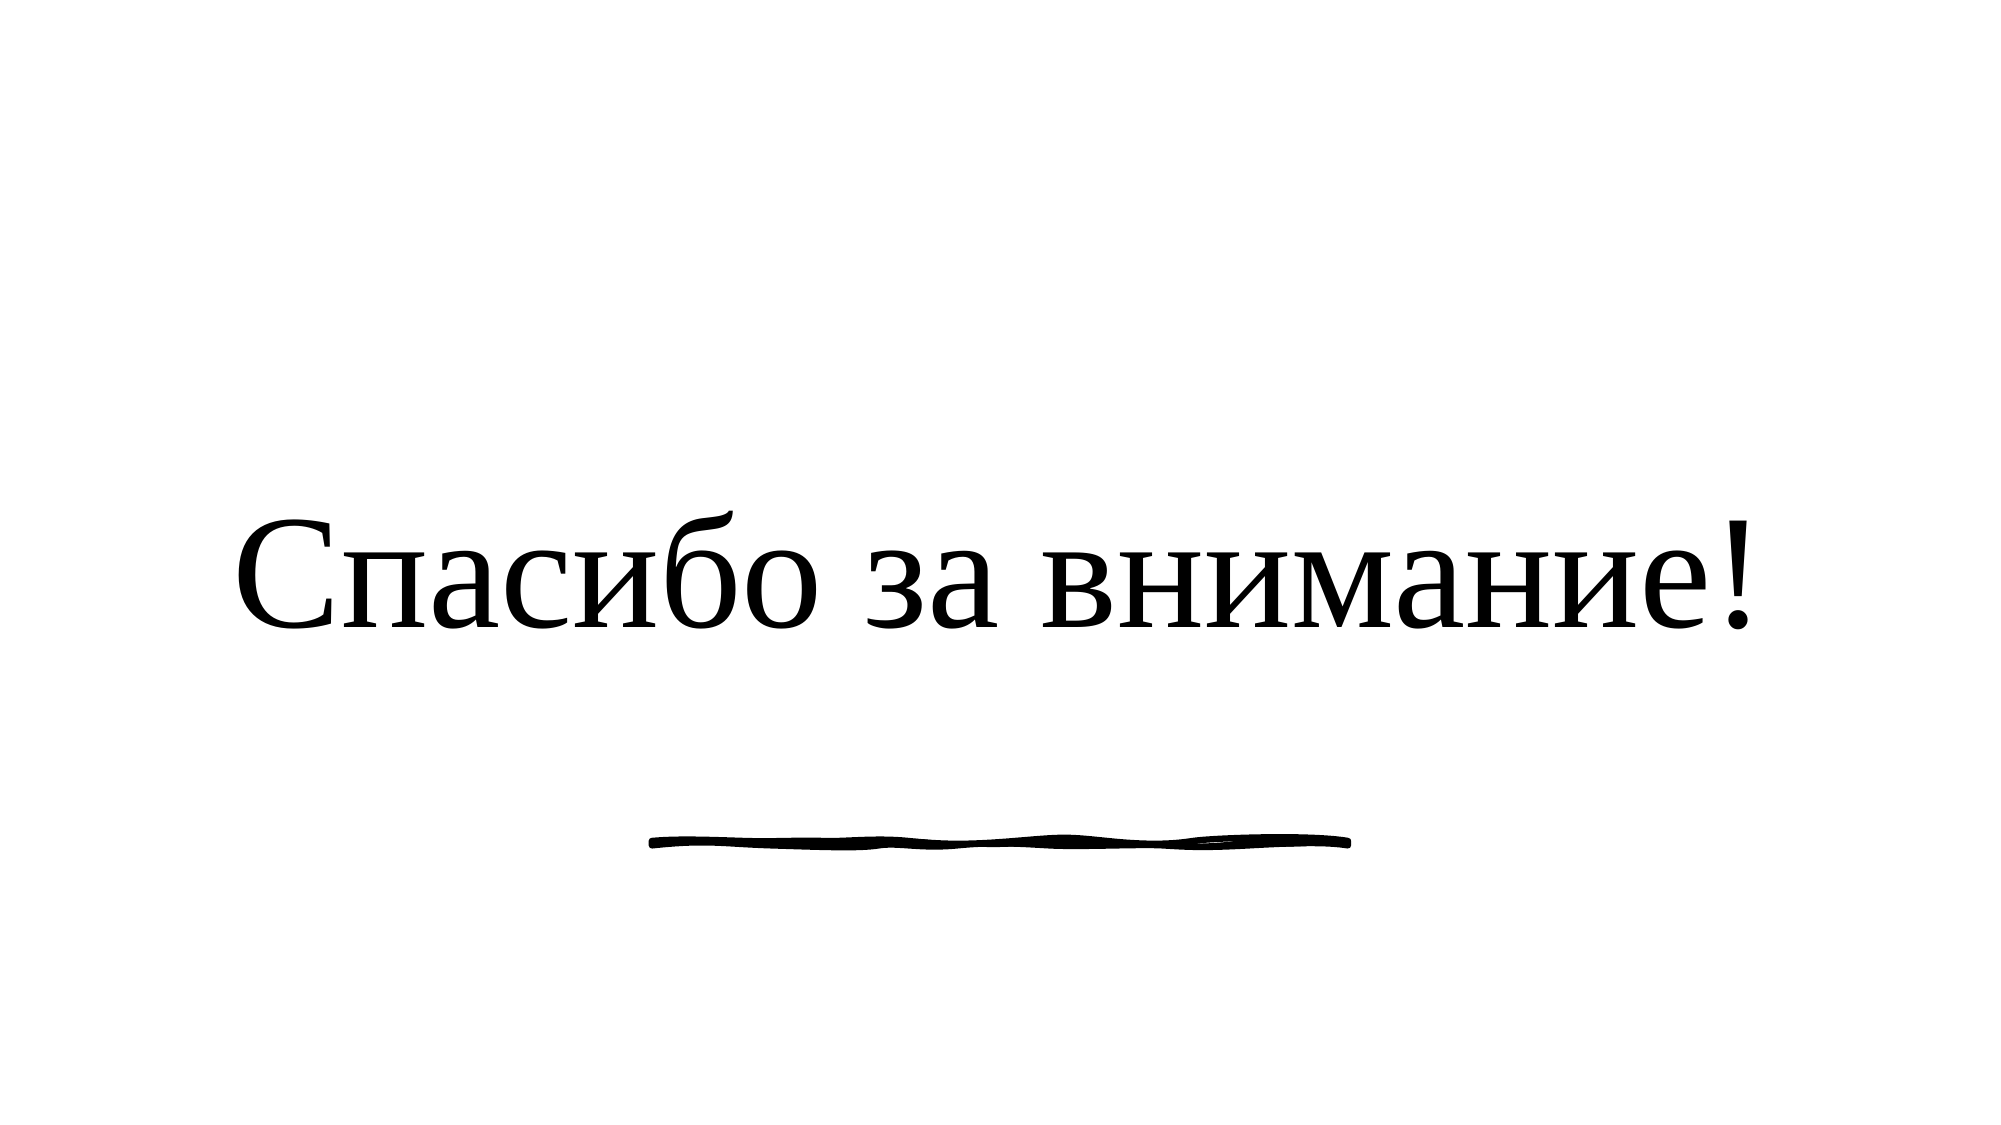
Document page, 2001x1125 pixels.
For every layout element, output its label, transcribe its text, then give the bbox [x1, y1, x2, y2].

title Спасибо за внимание! [159, 284, 1841, 841]
